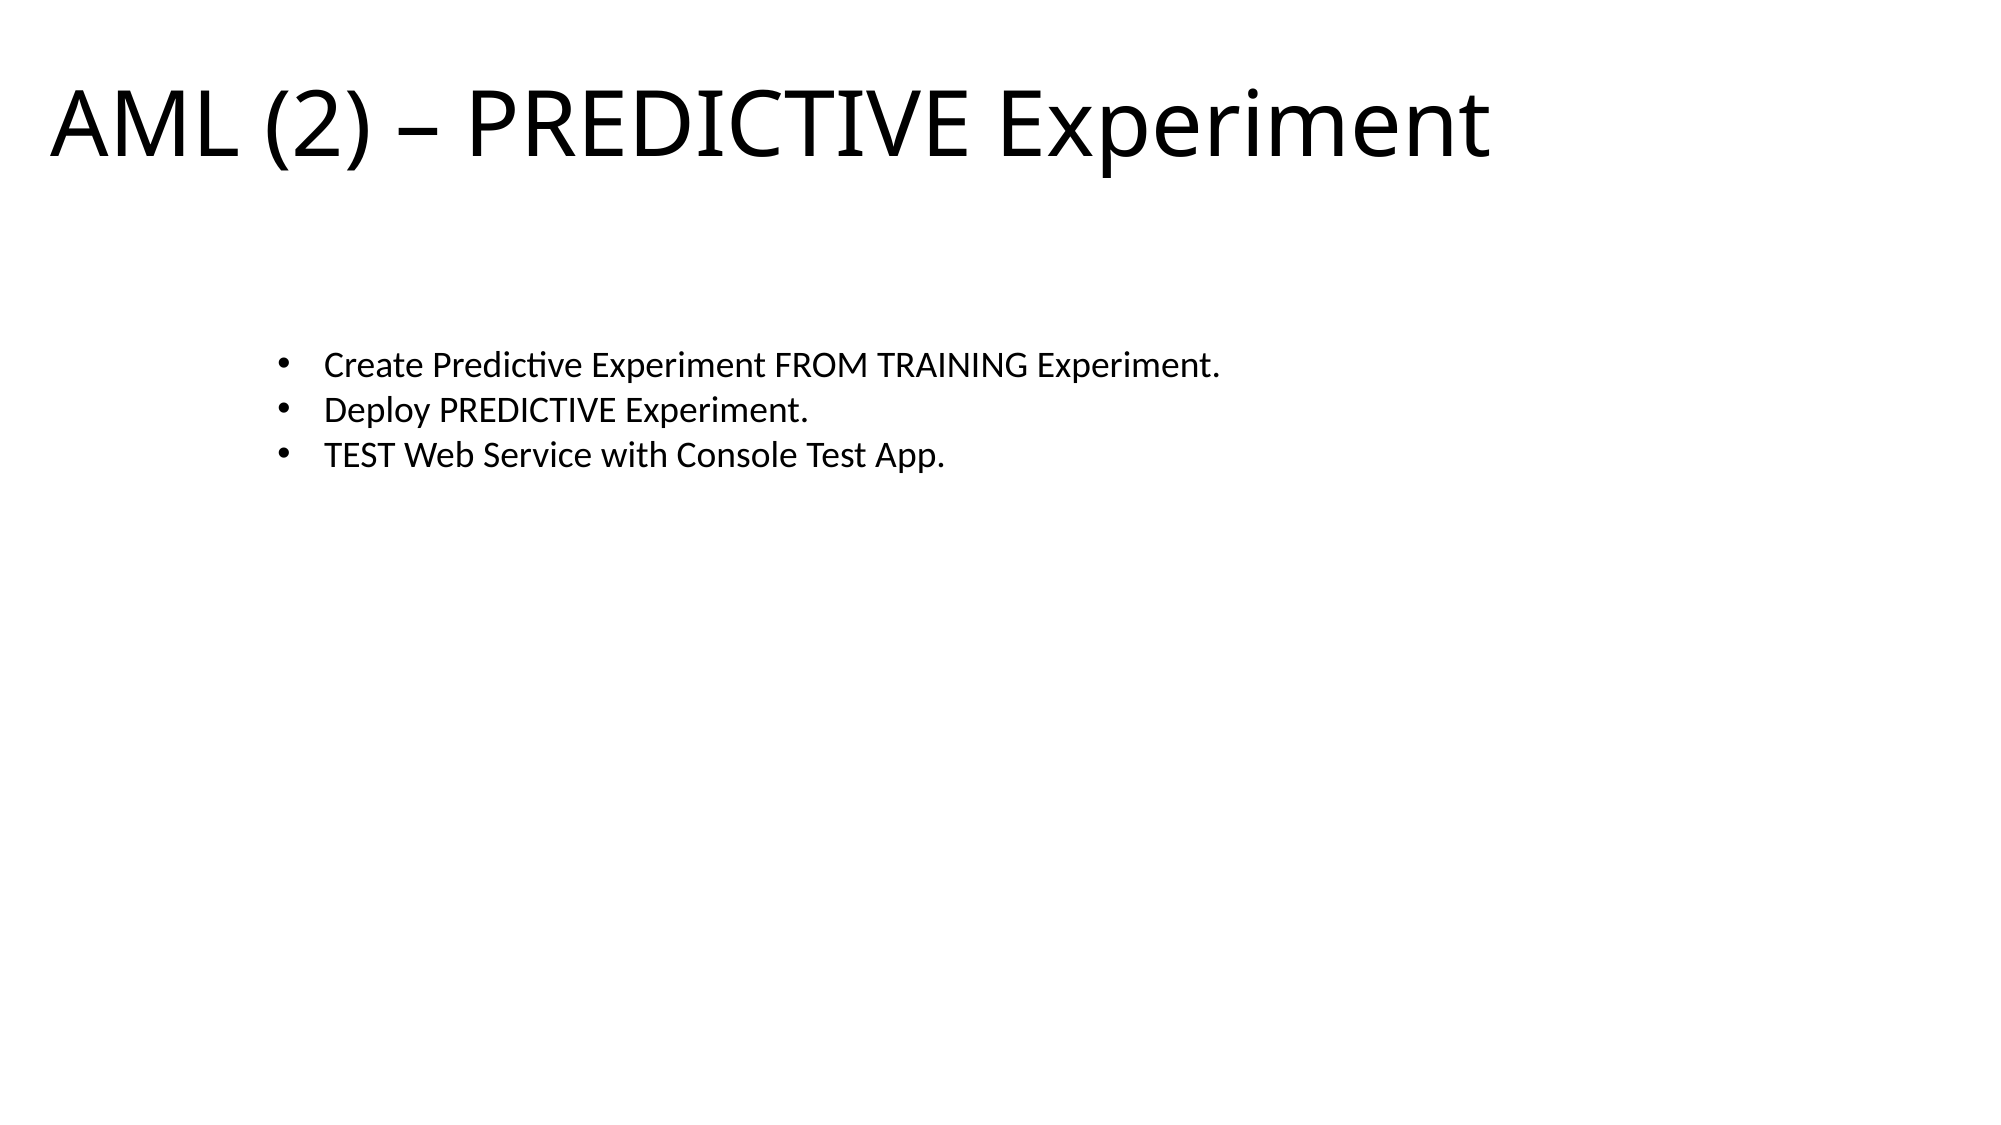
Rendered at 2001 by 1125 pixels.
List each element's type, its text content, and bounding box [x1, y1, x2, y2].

title AML (2) – PREDICTIVE Experiment [35, 18, 1761, 236]
text_box Create Predictive Experiment FROM TRAINING Experiment. Deploy PREDICTIVE Experiment. TEST Web Service with Console Test App. [262, 332, 1238, 483]
